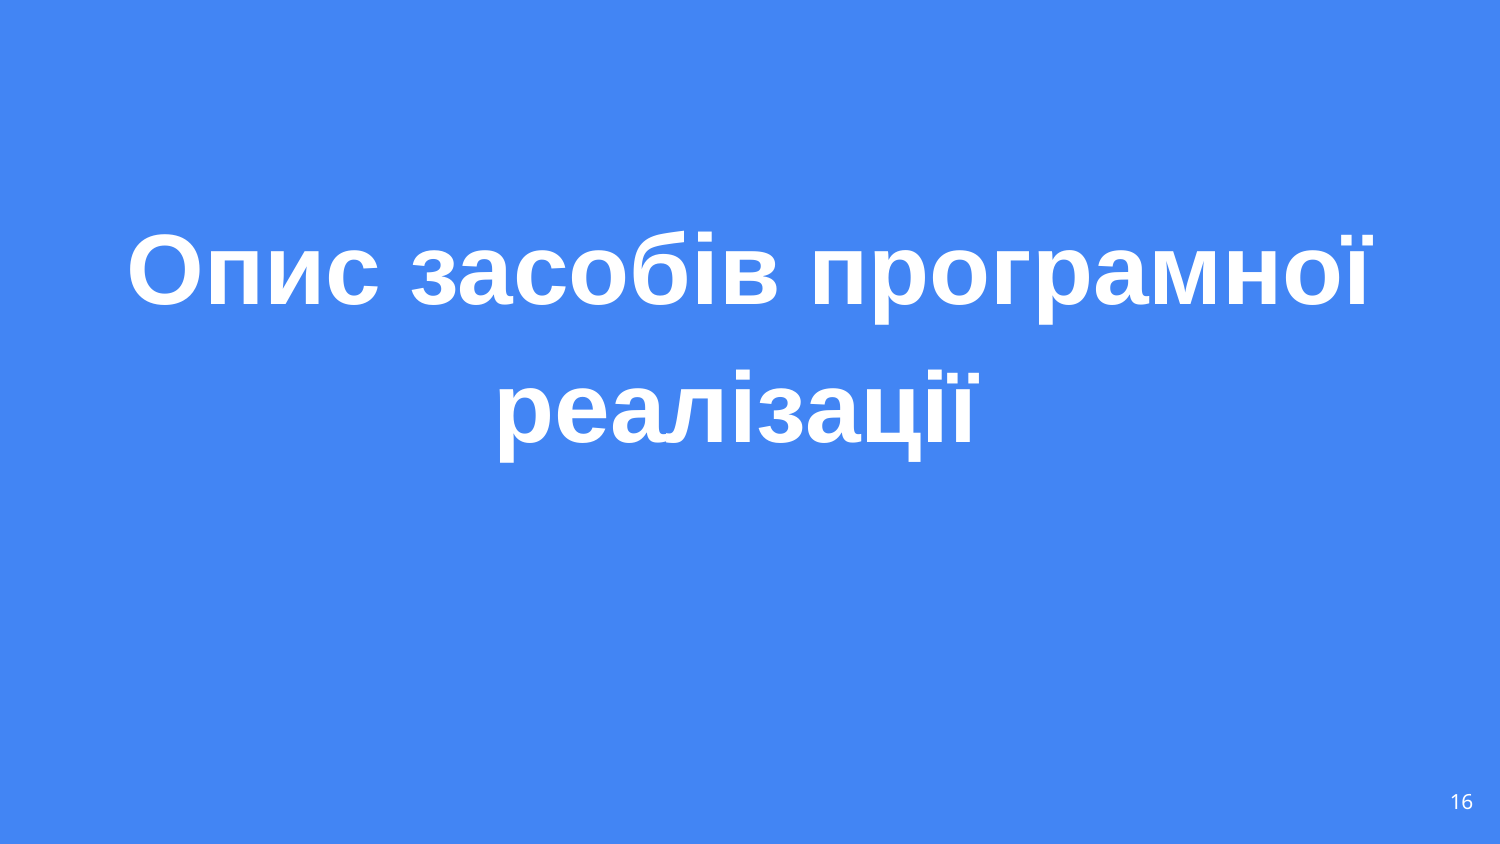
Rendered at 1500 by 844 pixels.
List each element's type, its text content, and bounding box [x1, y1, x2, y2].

title Опис засобів програмної реалізації [75, 174, 1425, 580]
slide_number ‹#› [1398, 770, 1489, 835]
